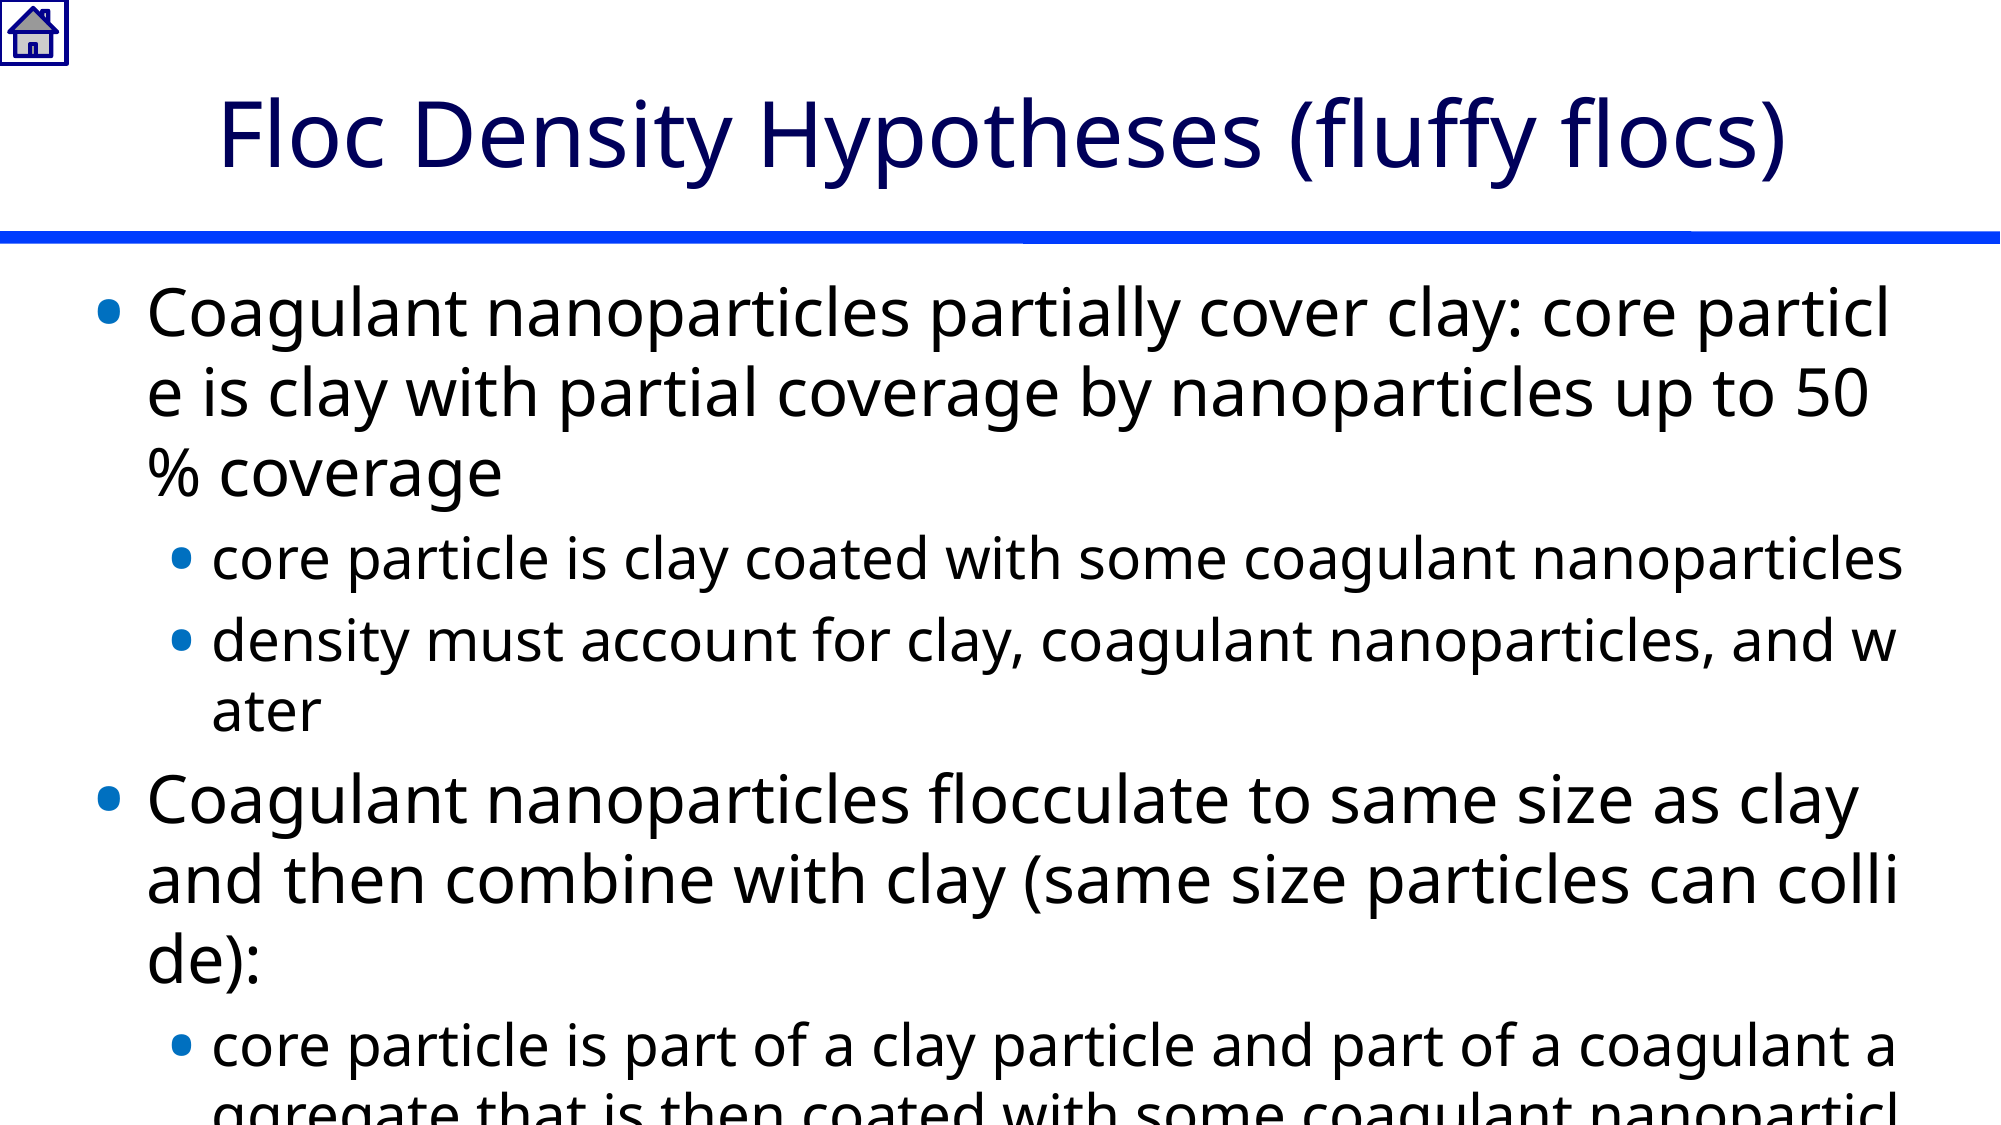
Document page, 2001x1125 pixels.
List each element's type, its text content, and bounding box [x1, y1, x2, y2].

title Floc Density Hypotheses (fluffy flocs) [75, 37, 1930, 225]
list Coagulant nanoparticles partially cover clay: core particle is clay with partial coverage by nanoparticles up to 50% coverage core particle is clay coated with some coagulant nanoparticles density must account for clay, coagulant nanoparticles, and water Coagulant nanoparticles flocculate to same size as clay and then combine with clay (same size particles can collide): core particle is part of a clay particle and part of a coagulant aggregate that is then coated with some coagulant nanoparticles [74, 262, 1930, 1006]
